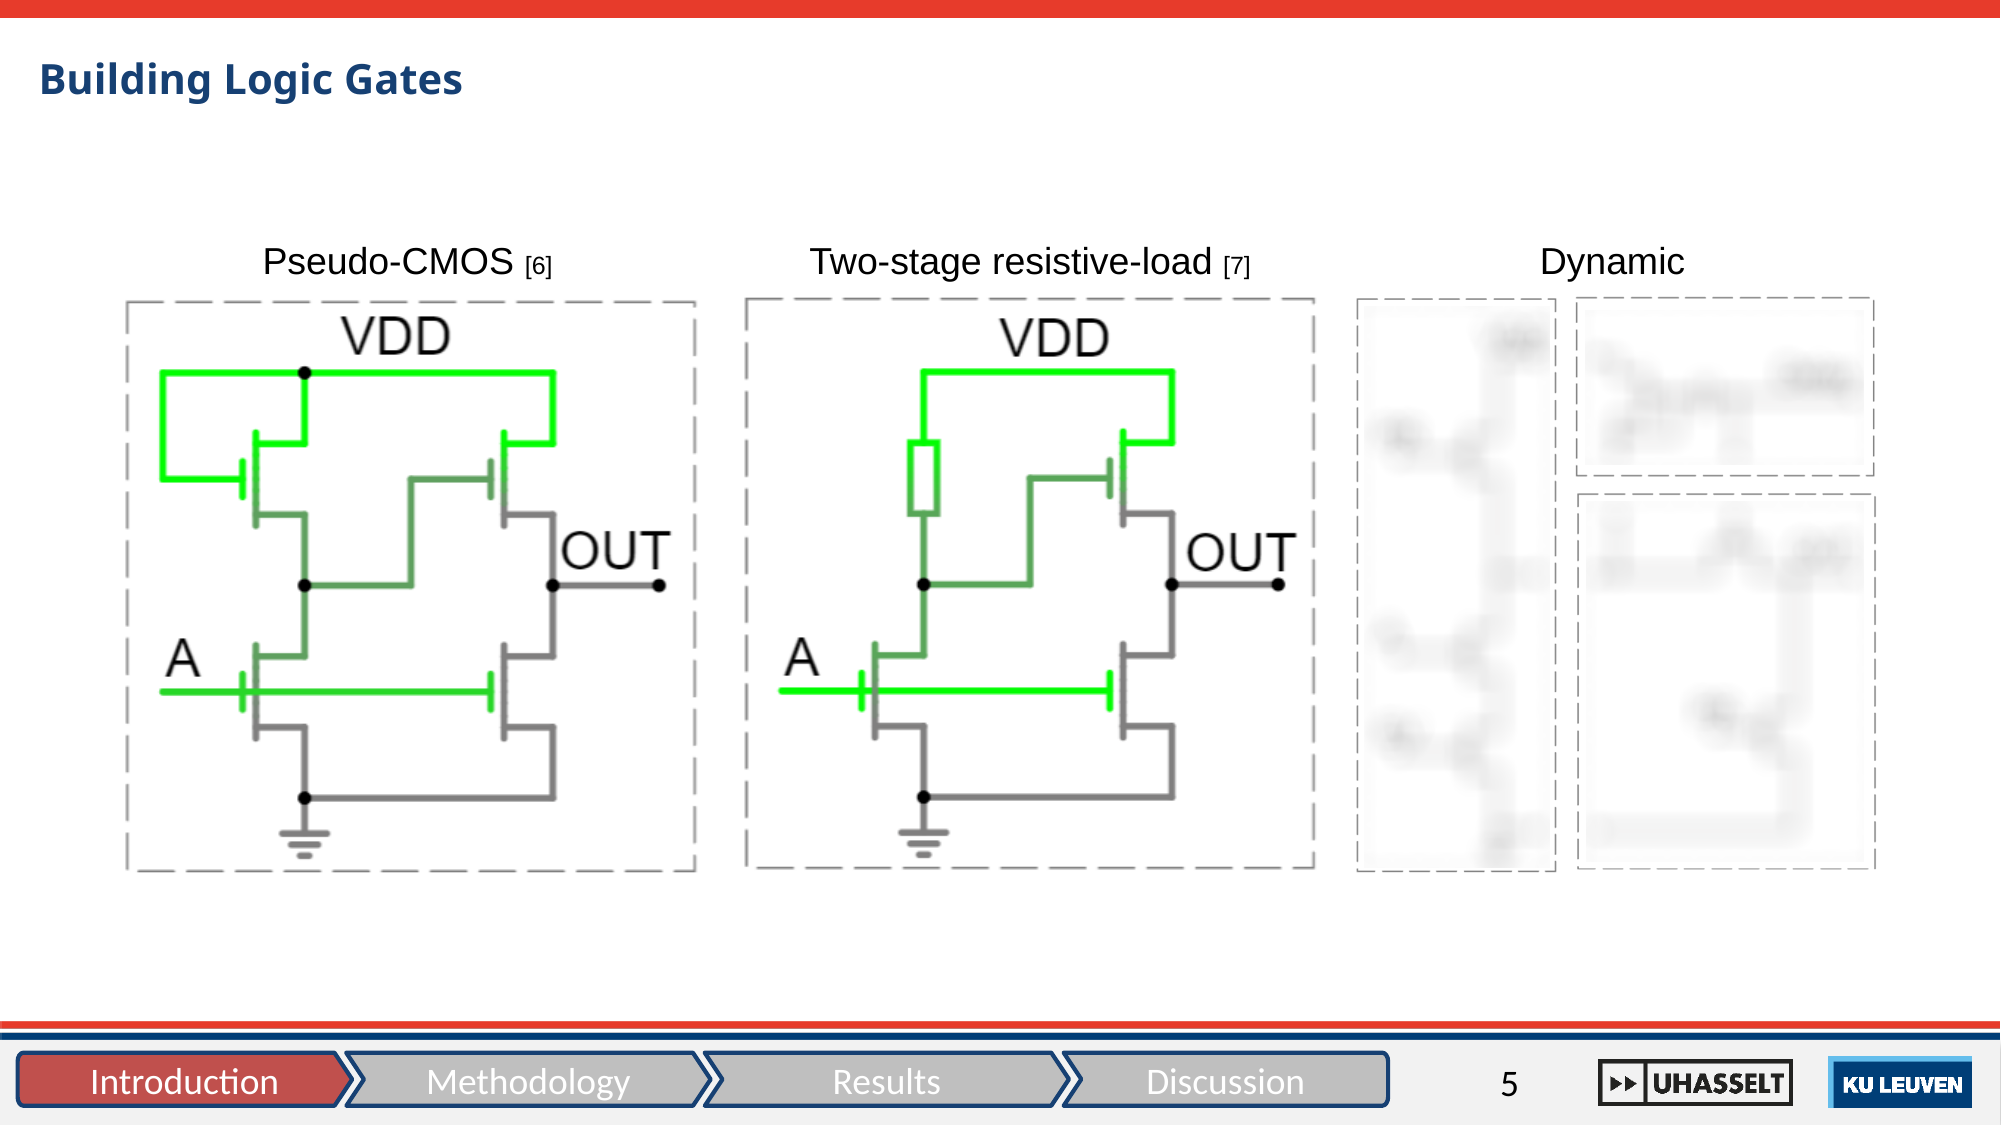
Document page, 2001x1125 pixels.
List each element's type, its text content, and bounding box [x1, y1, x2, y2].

picture [1828, 1056, 1972, 1108]
text_box Pseudo-CMOS [6] [124, 229, 692, 290]
text_box Discussion [1061, 1050, 1391, 1108]
picture [1598, 1059, 1793, 1106]
picture [727, 295, 1333, 896]
picture [1335, 286, 1892, 887]
picture [108, 295, 723, 896]
text_box Introduction [15, 1050, 354, 1108]
title Building Logic Gates [23, 32, 1990, 123]
picture [0, 1021, 2000, 1040]
text_box Methodology [344, 1050, 713, 1108]
text_box Two-stage resistive-load [7] [746, 229, 1314, 290]
text_box Dynamic [1352, 229, 1873, 285]
slide_number 5 [1410, 1051, 1535, 1112]
picture [0, 0, 2000, 18]
text_box Results [702, 1050, 1071, 1108]
